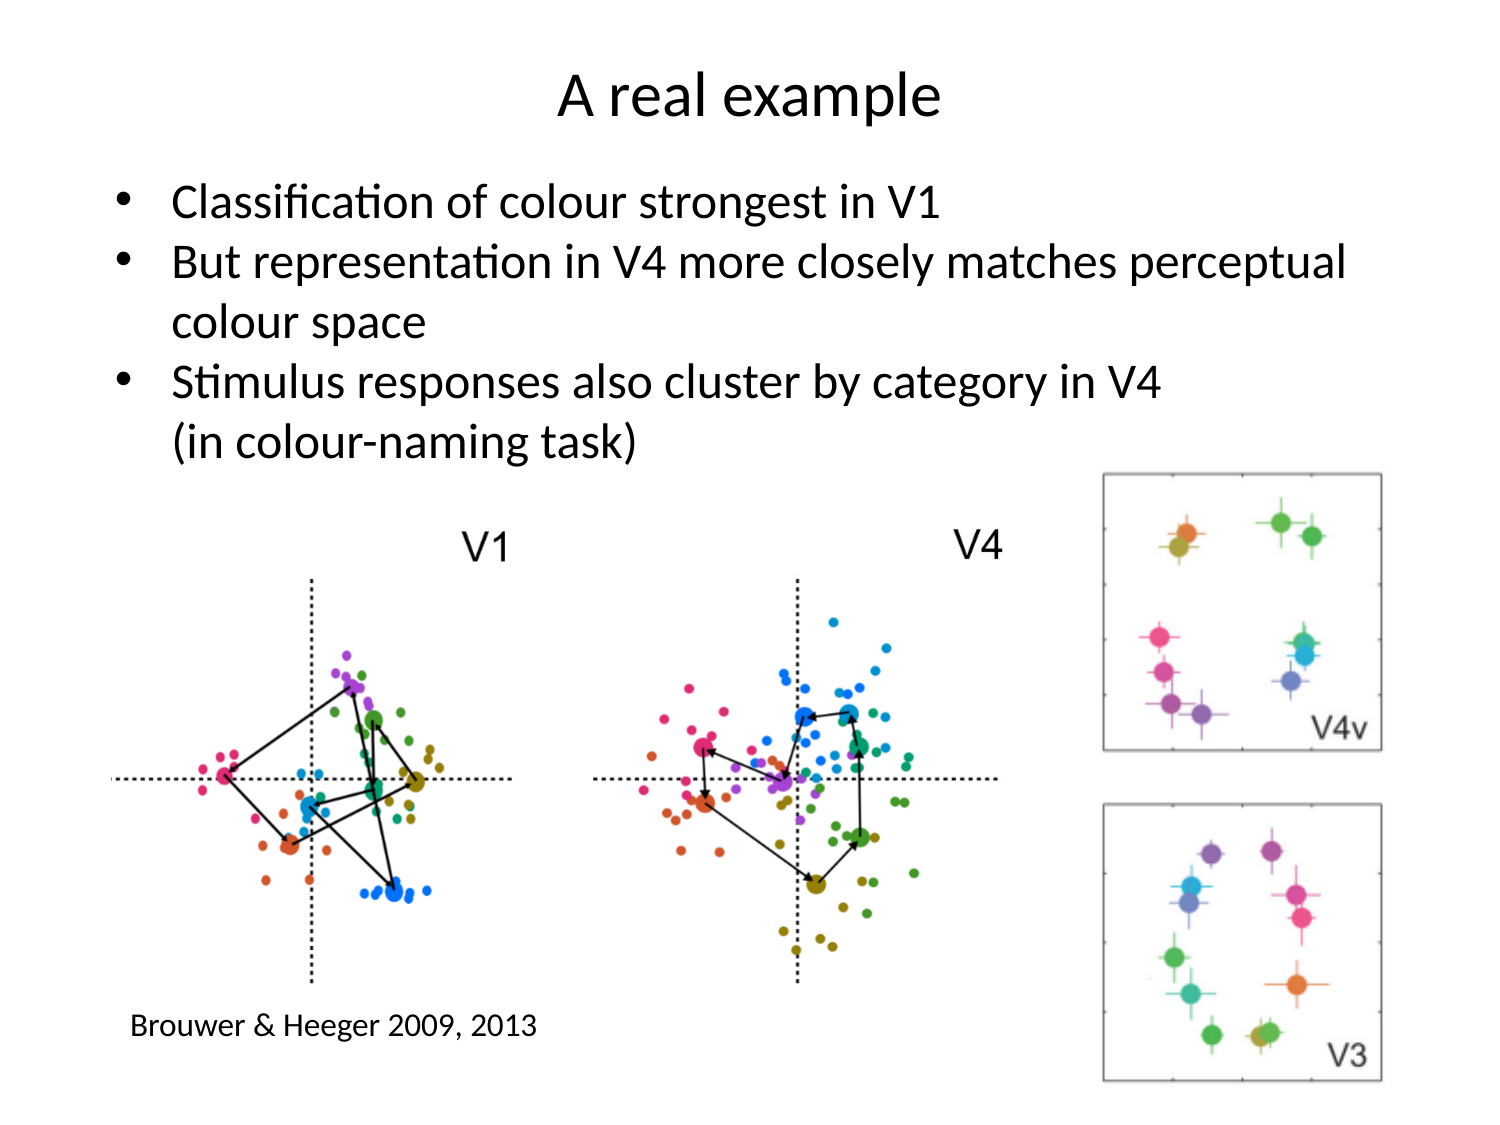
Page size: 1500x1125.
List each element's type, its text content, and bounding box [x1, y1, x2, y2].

picture [111, 512, 1011, 988]
text_box Classification of colour strongest in V1 But representation in V4 more closely matches perceptual colour space Stimulus responses also cluster by category in V4 (in colour-naming task) [100, 160, 1424, 476]
picture [1092, 453, 1392, 1091]
title A real example [75, 45, 1425, 138]
text_box Brouwer & Heeger 2009, 2013 [115, 996, 553, 1051]
